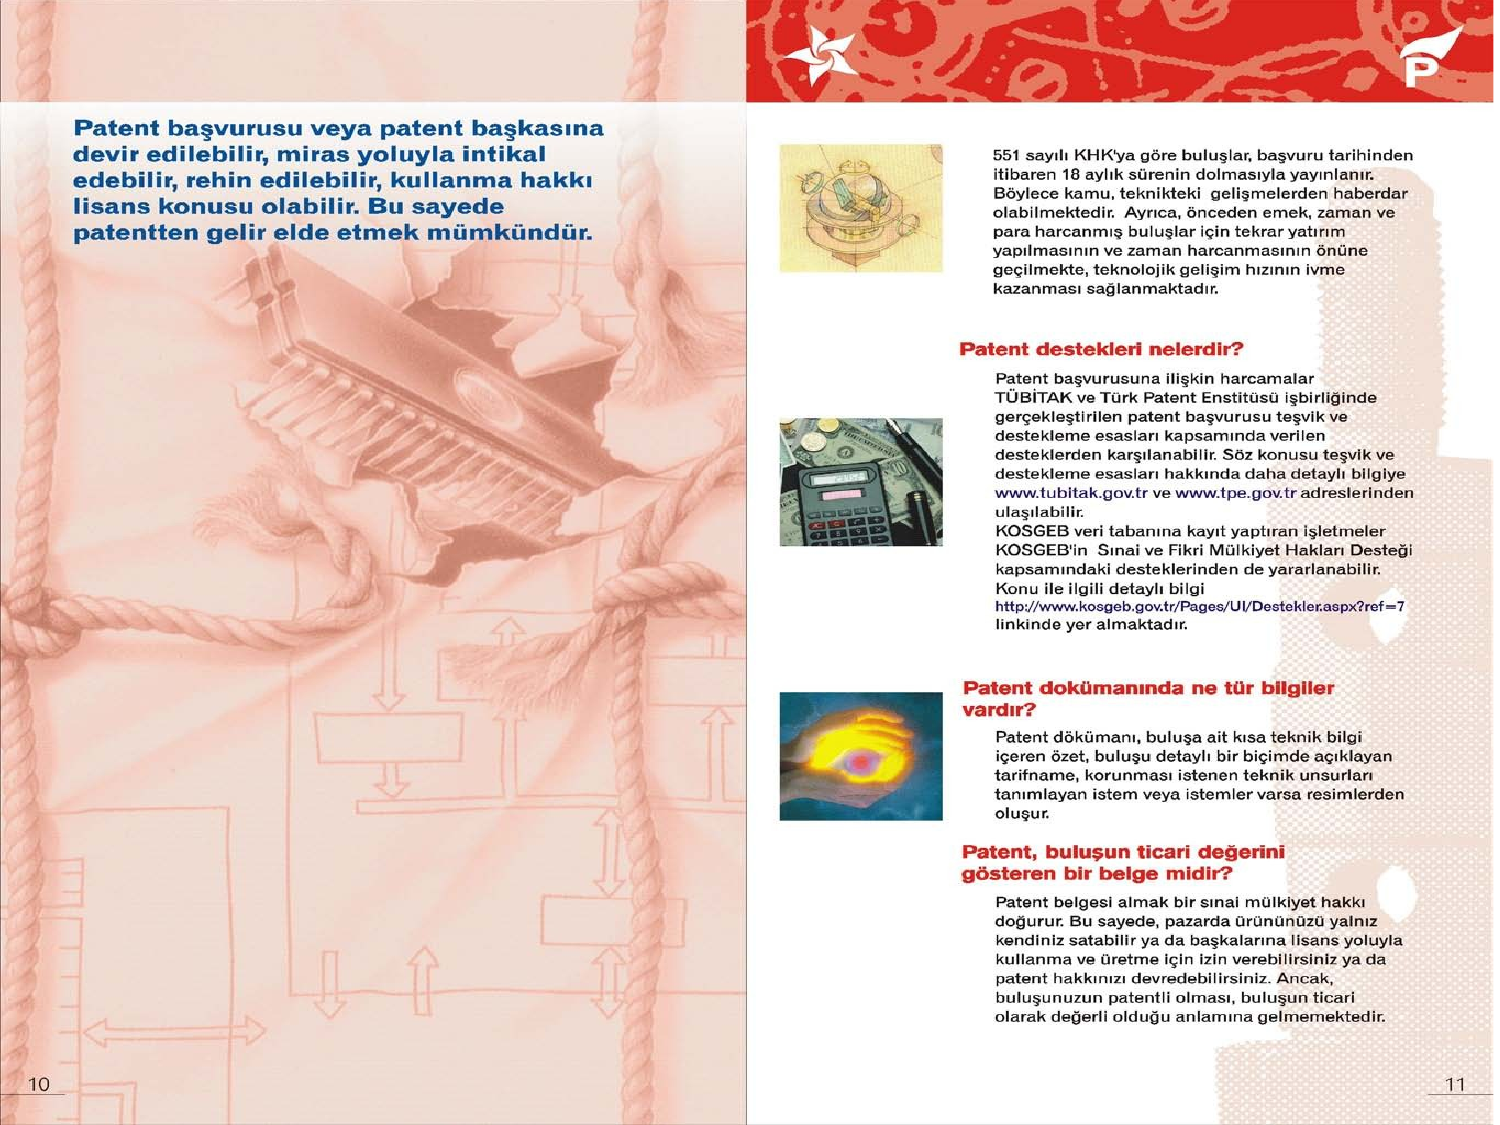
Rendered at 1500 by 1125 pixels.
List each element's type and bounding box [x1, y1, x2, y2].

text_box [0, 0, 1494, 1125]
